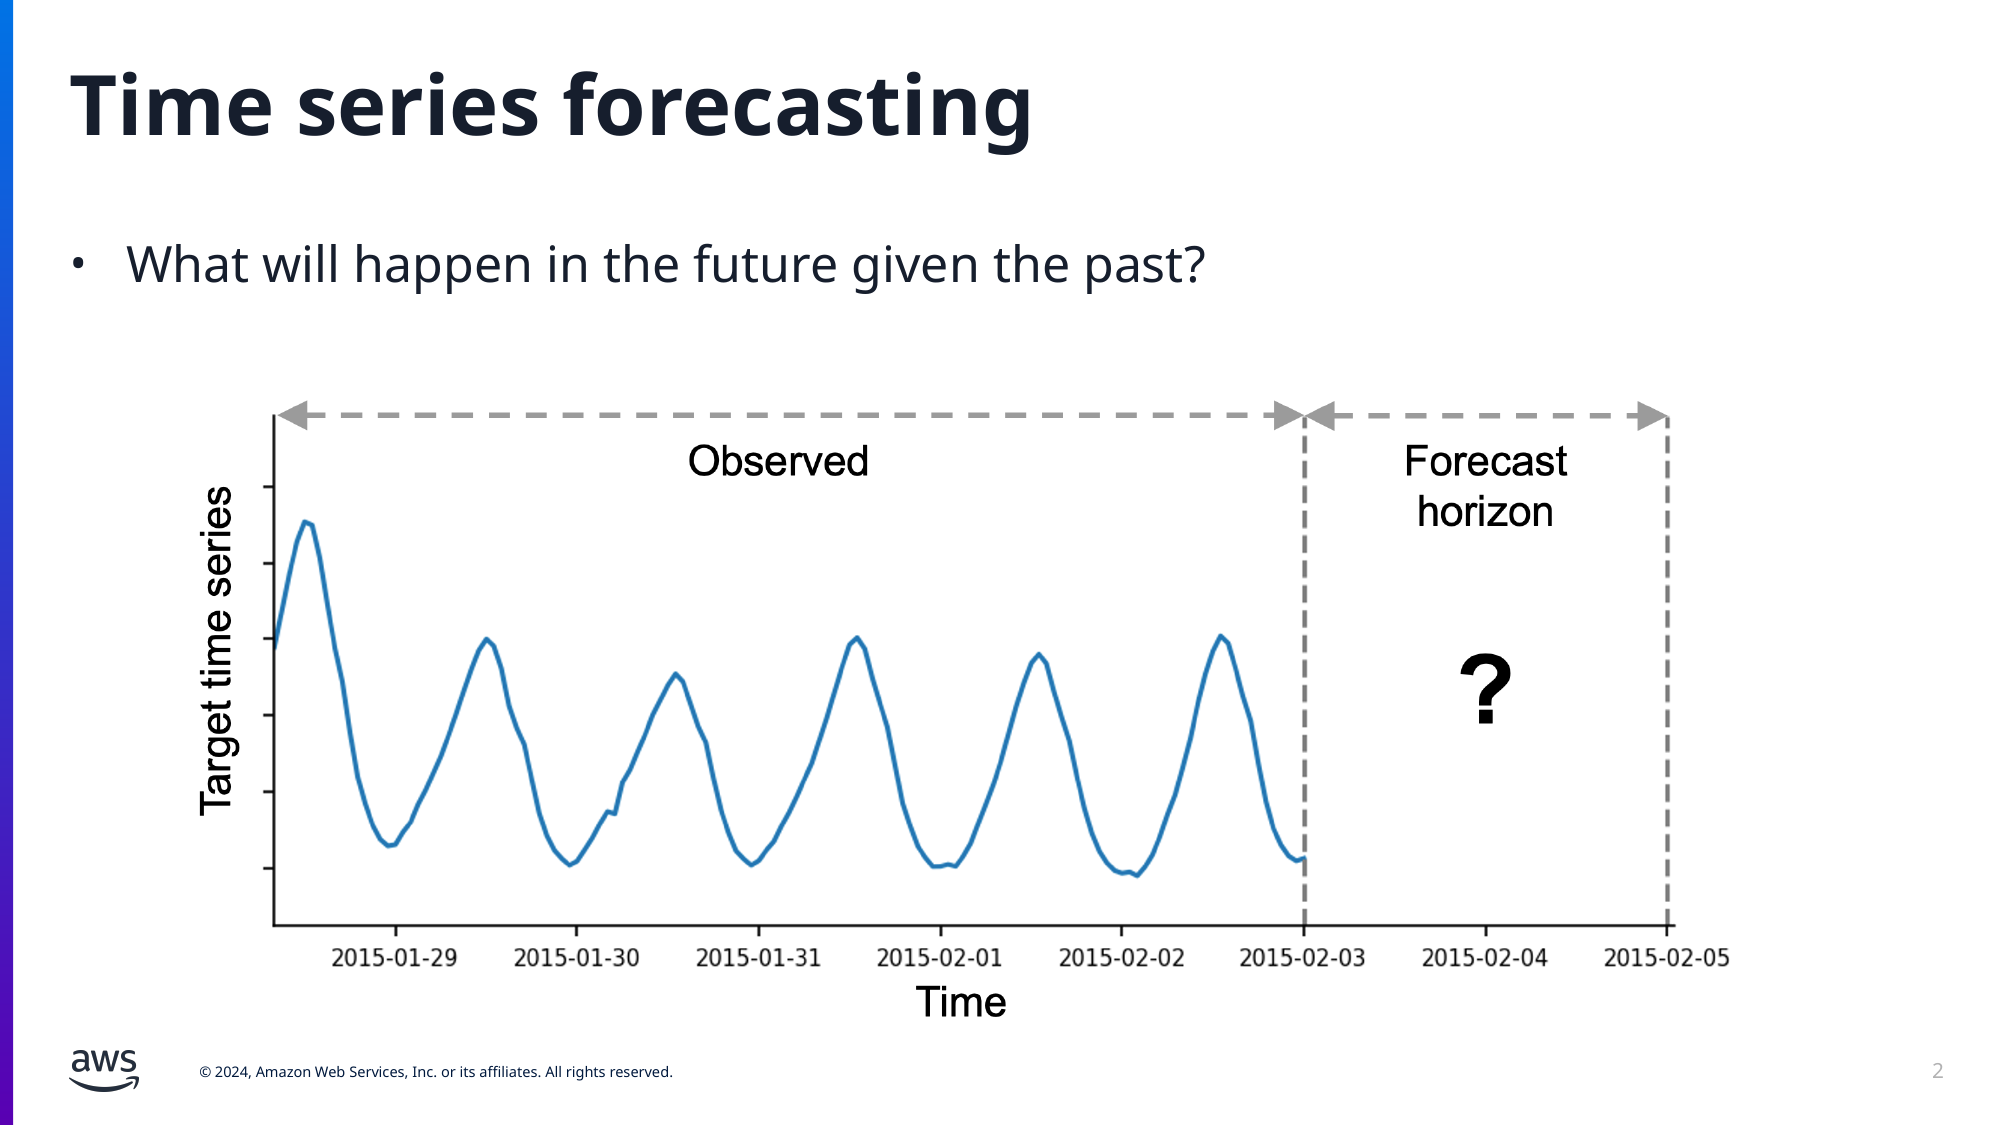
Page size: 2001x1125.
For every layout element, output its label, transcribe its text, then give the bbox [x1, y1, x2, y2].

picture [175, 364, 1825, 1032]
slide_number 2 [1493, 1041, 1944, 1102]
picture [69, 1050, 139, 1092]
list What will happen in the future given the past? [69, 224, 1944, 301]
title Time series forecasting [69, 56, 1944, 163]
